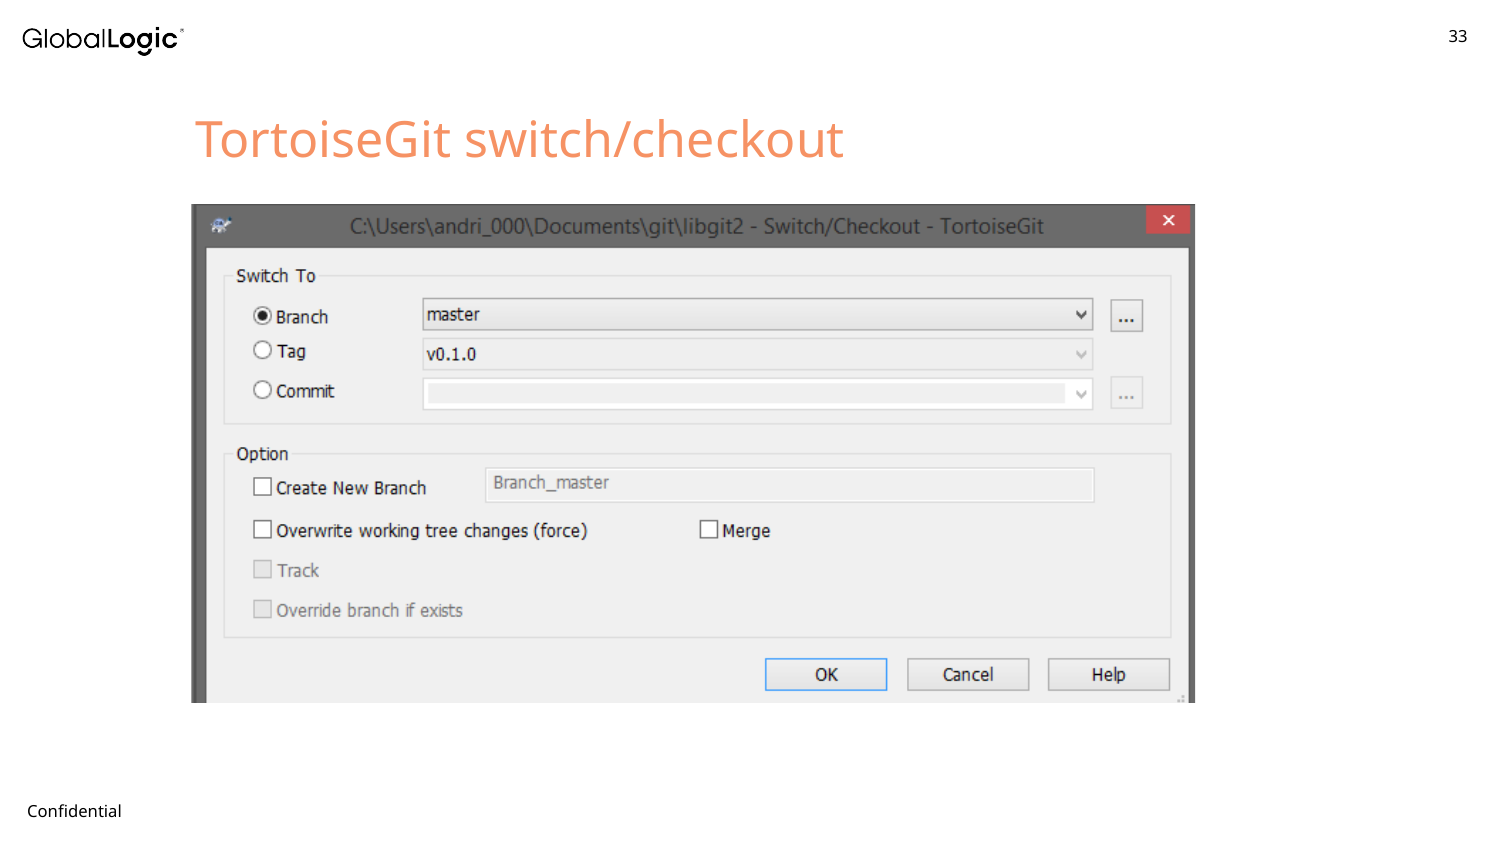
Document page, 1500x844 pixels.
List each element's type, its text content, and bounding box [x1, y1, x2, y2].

picture [191, 186, 1196, 703]
picture [0, 6, 207, 73]
list TortoiseGit switch/checkout [180, 92, 1412, 177]
list [191, 187, 1325, 733]
